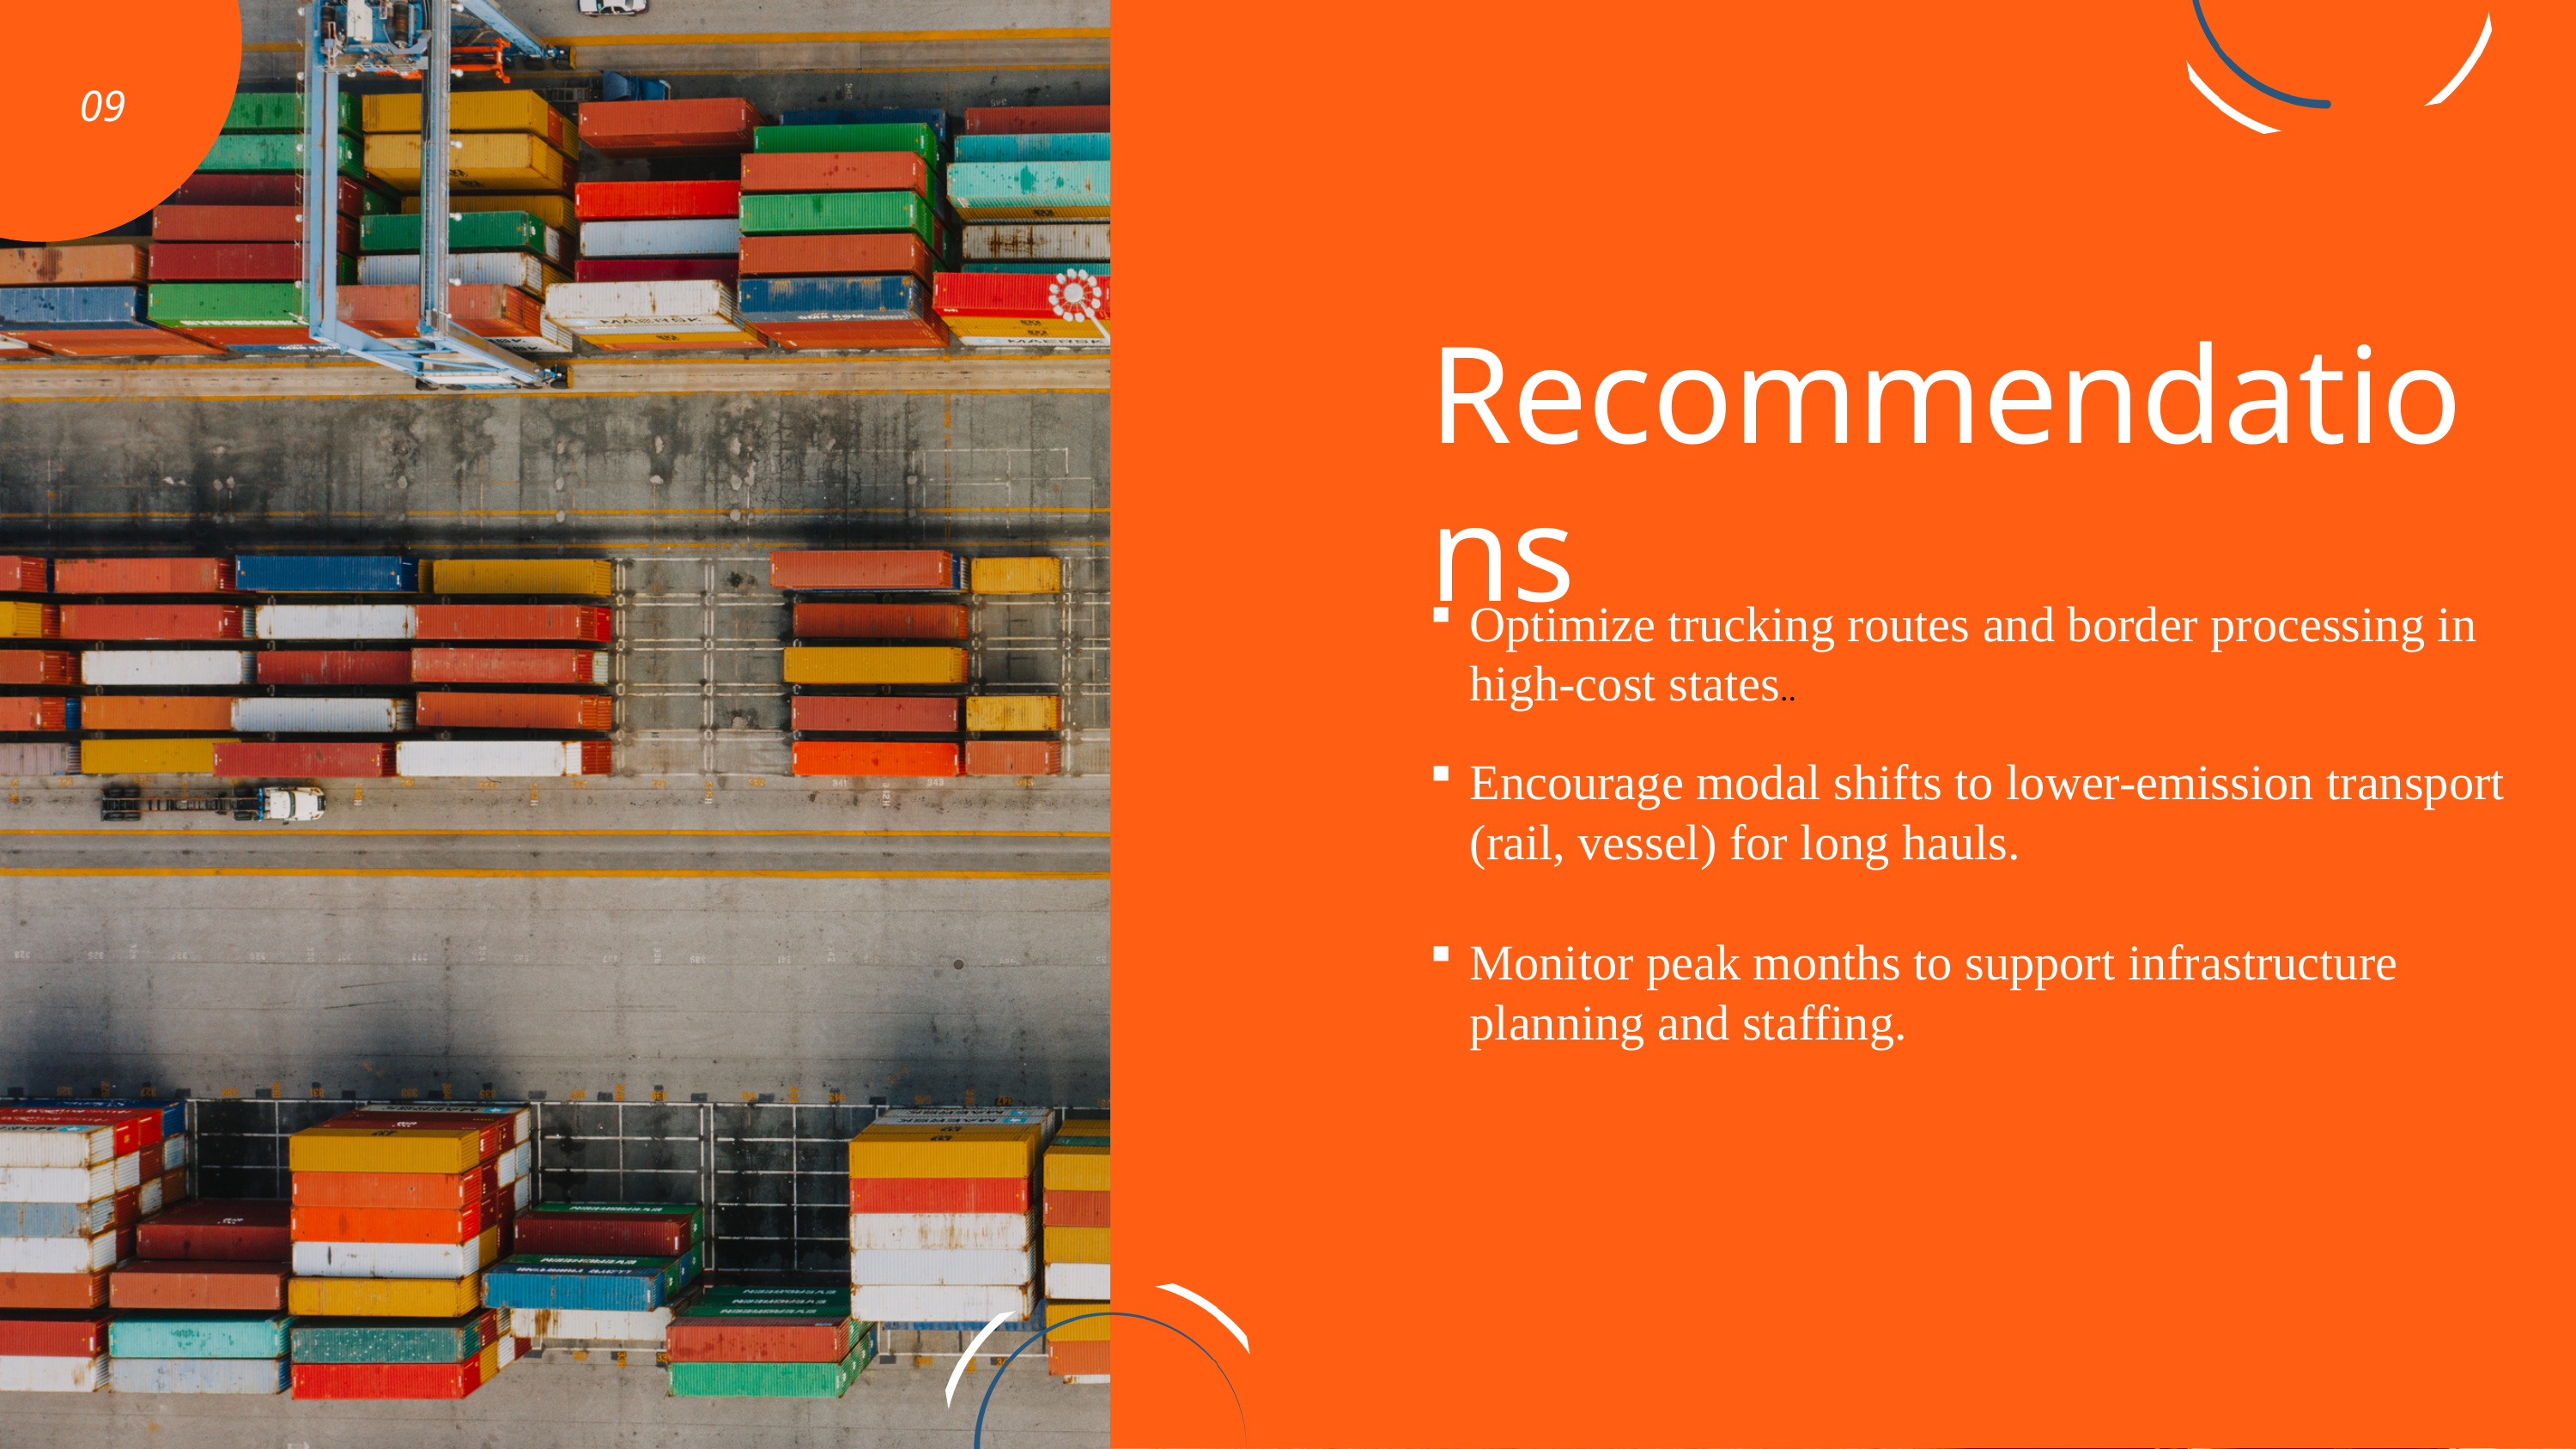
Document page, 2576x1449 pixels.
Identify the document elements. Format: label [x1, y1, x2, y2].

text_box [0, 0, 323, 323]
text_box [933, 1294, 1105, 1449]
text_box [0, 0, 1108, 1449]
text_box [1109, 0, 2576, 1449]
